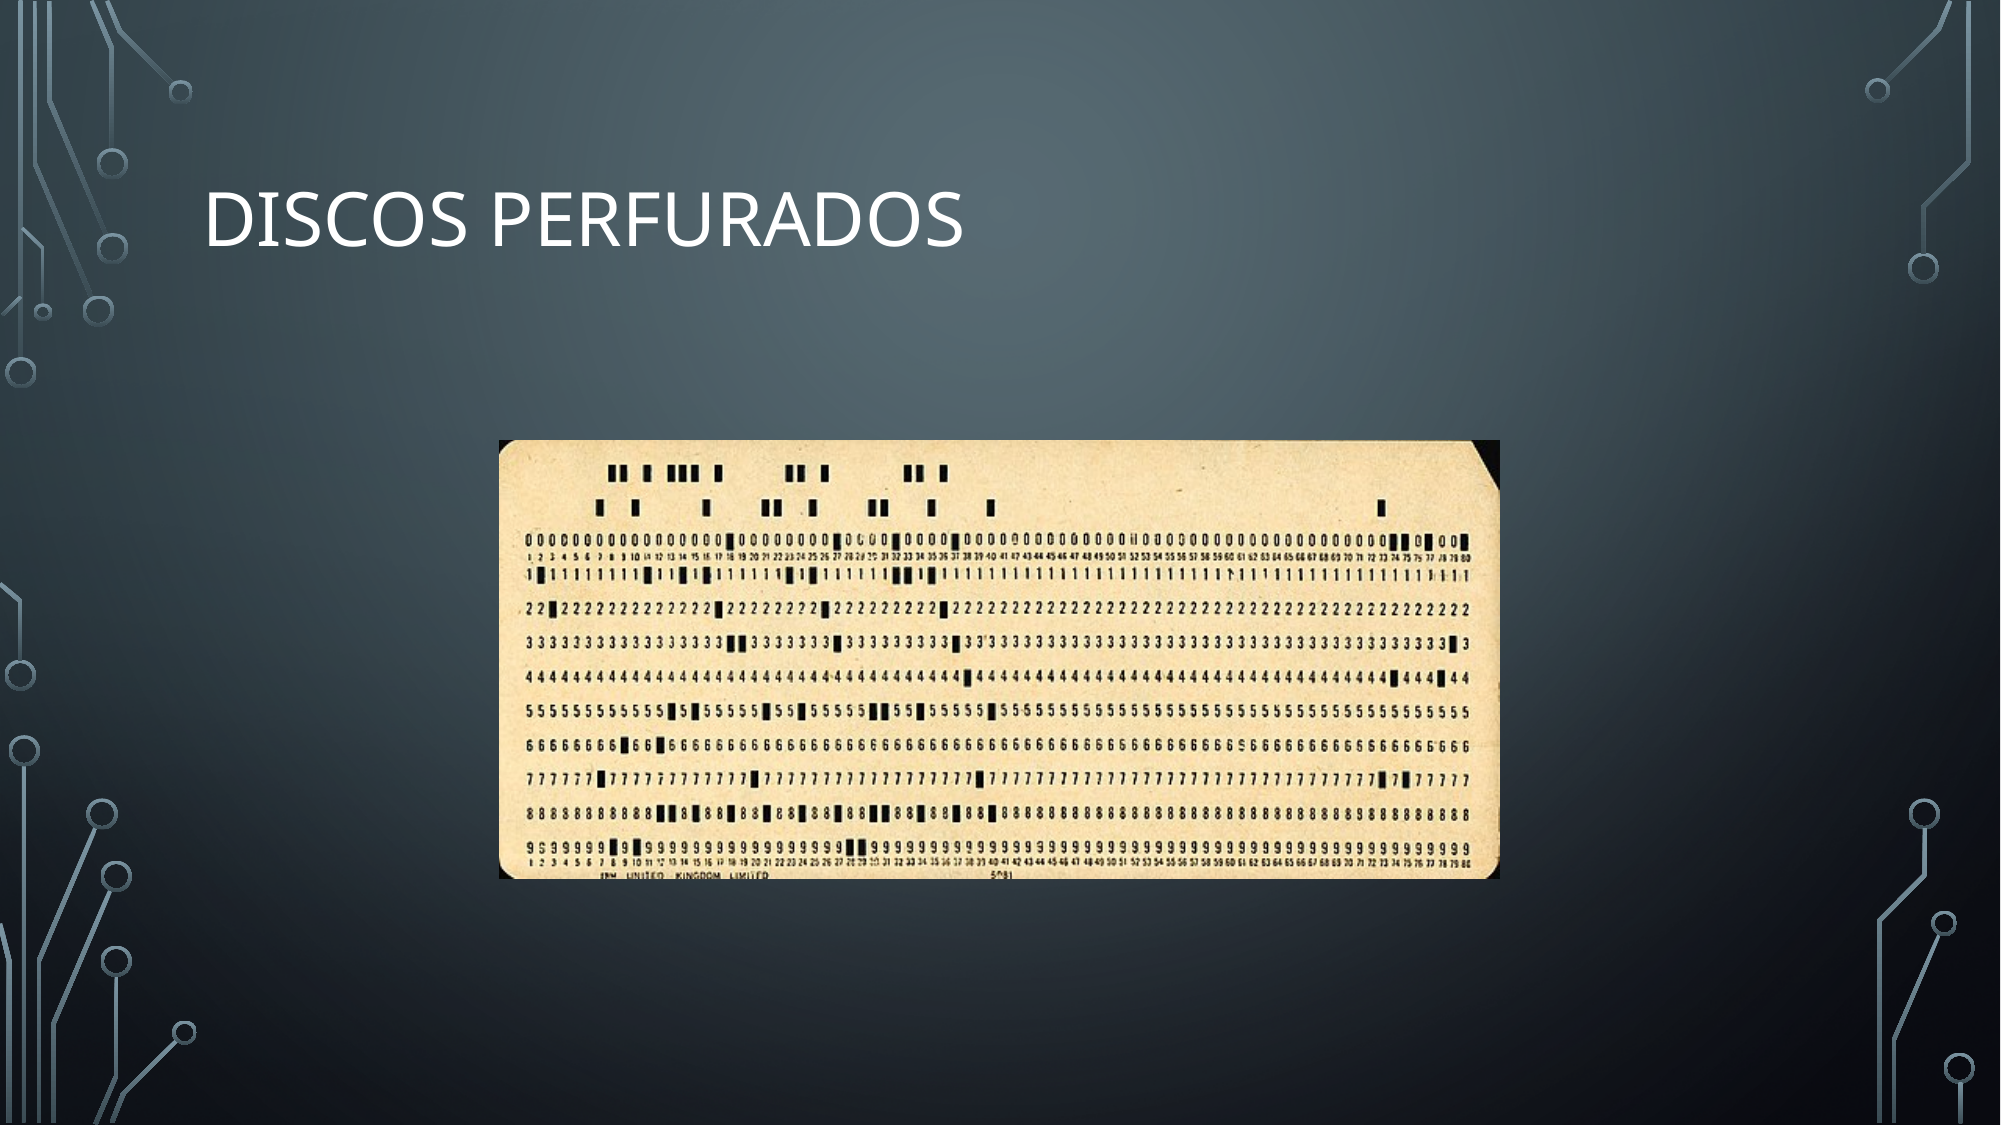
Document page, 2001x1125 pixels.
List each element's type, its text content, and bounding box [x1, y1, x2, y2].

title Discos perfurados [187, 101, 1813, 344]
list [499, 440, 1500, 879]
